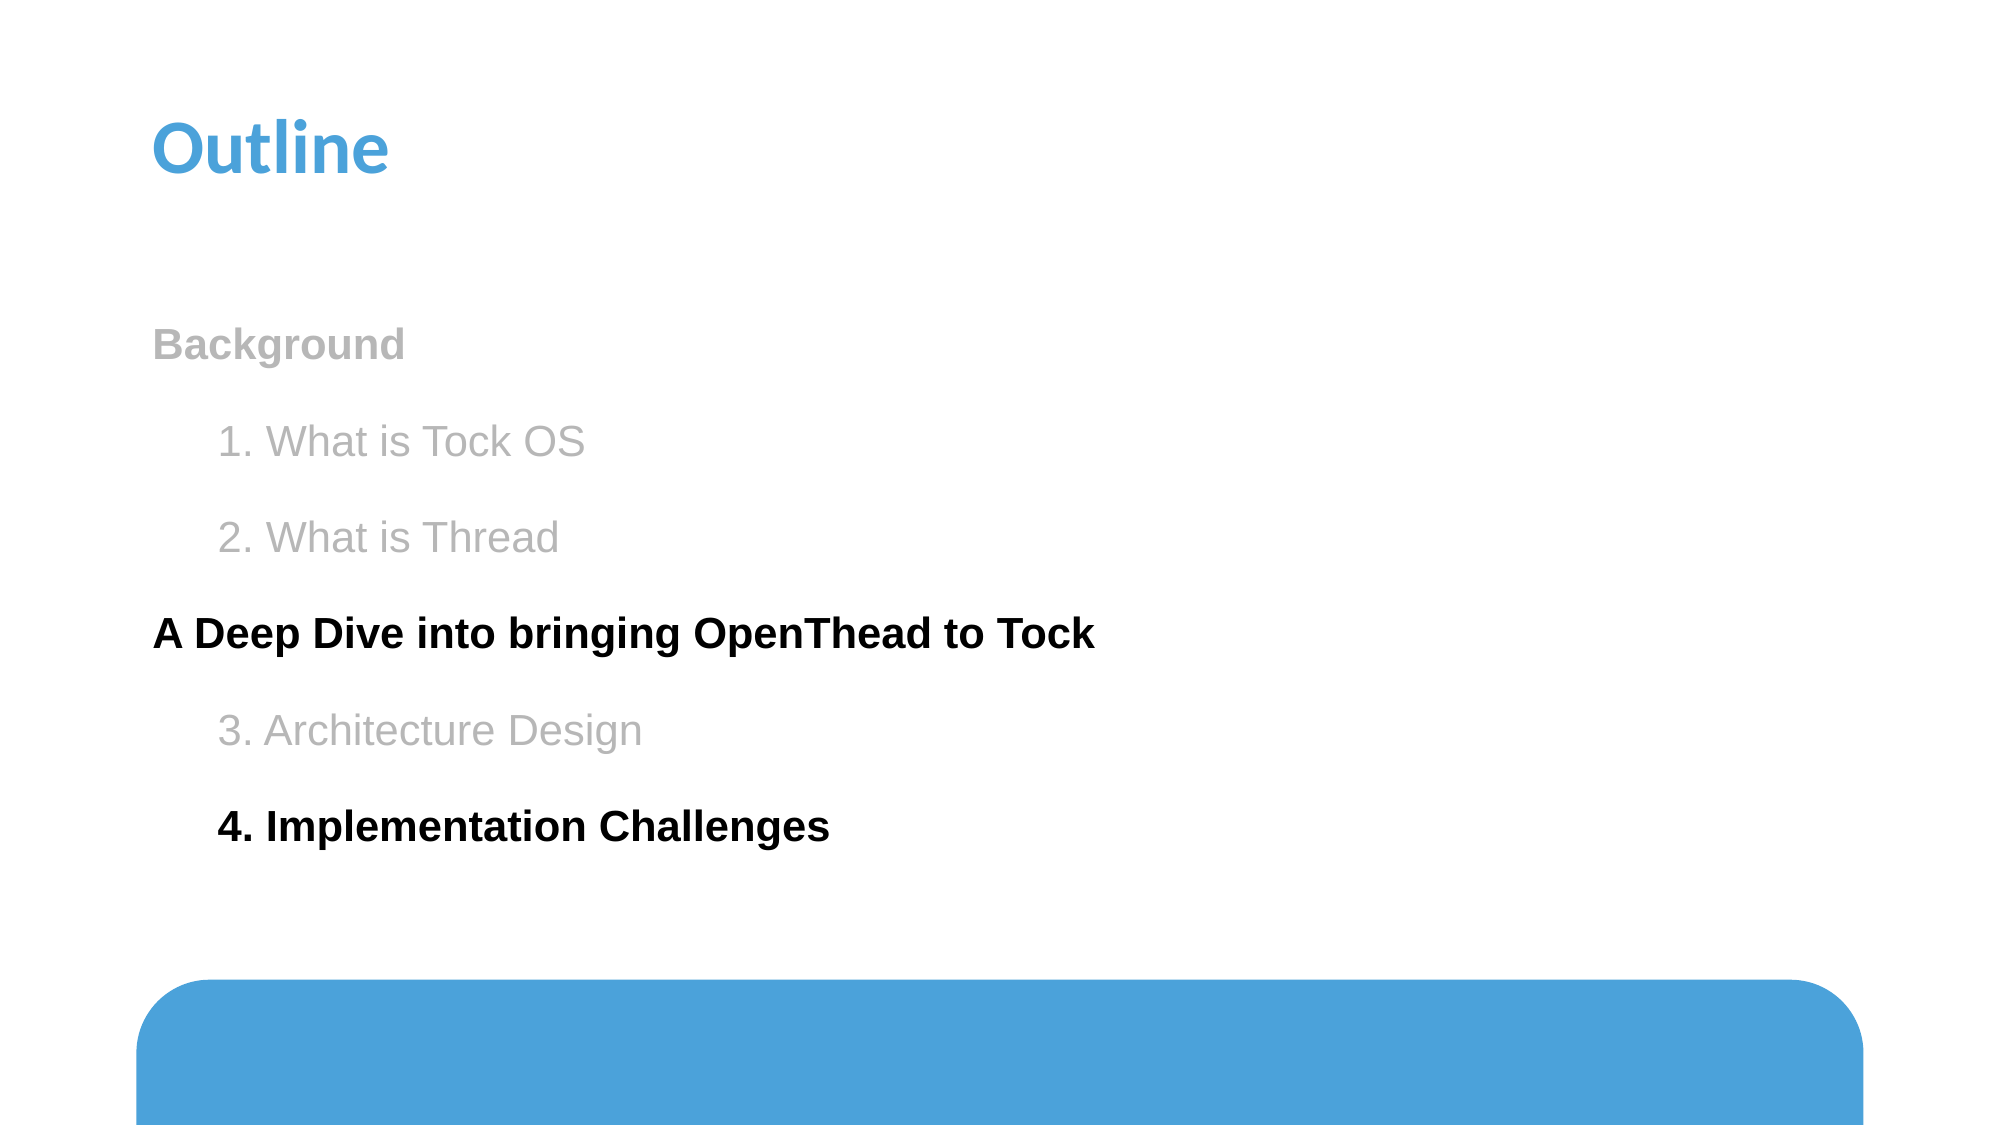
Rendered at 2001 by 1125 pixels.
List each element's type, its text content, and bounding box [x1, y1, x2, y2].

list Background 1. What is Tock OS 2. What is Thread A Deep Dive into bringing OpenThead to Tock 3. Architecture Design 4. Implementation Challenges [137, 282, 1863, 859]
title Outline [137, 59, 1863, 238]
